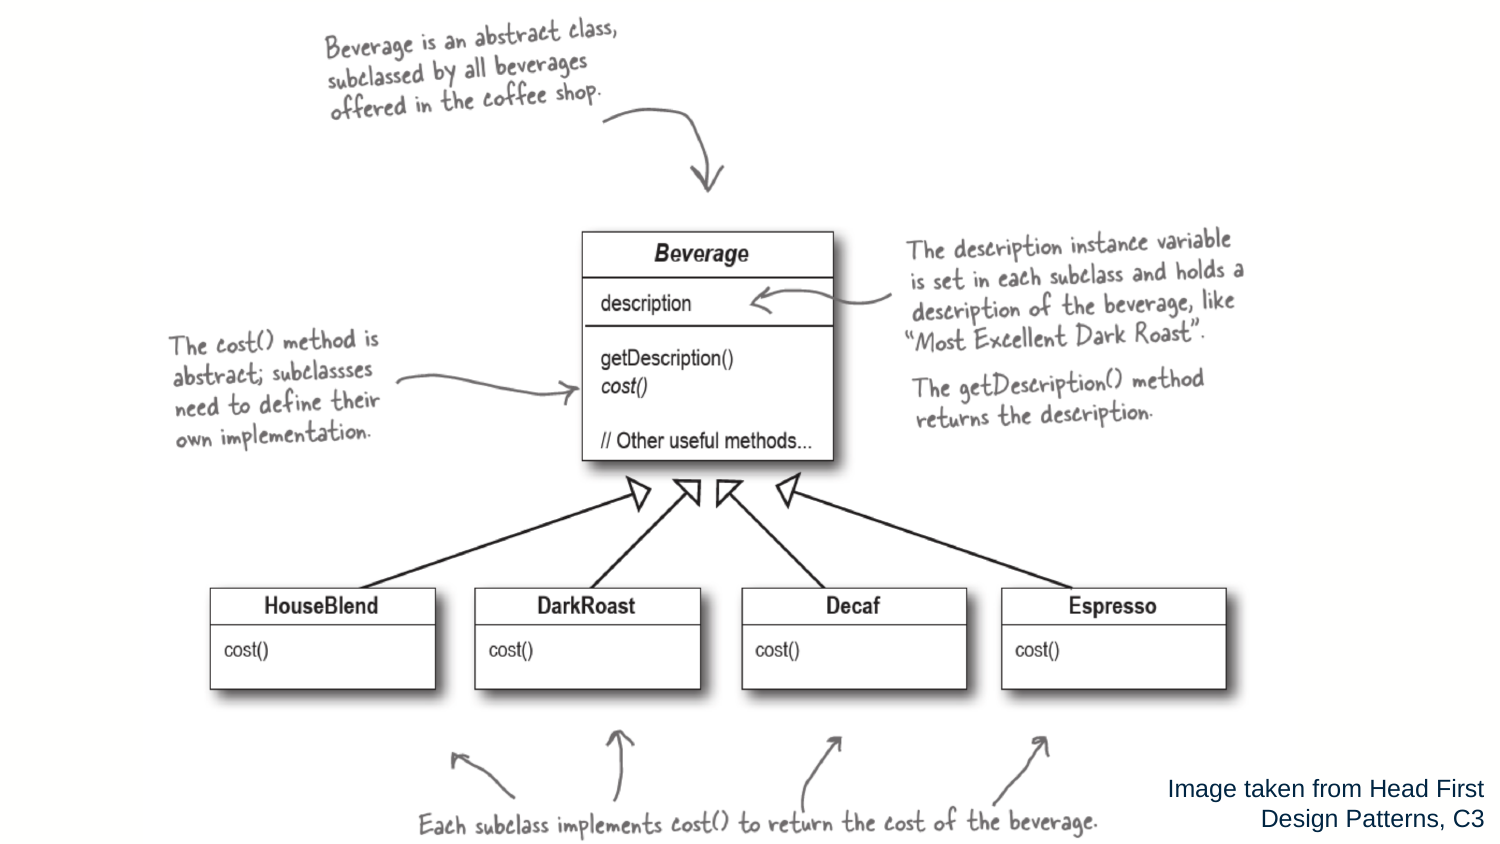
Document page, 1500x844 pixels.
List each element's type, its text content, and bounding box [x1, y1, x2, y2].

picture [143, 2, 1298, 844]
text_box Image taken from Head First Design Patterns, C3 [1302, 764, 1500, 840]
